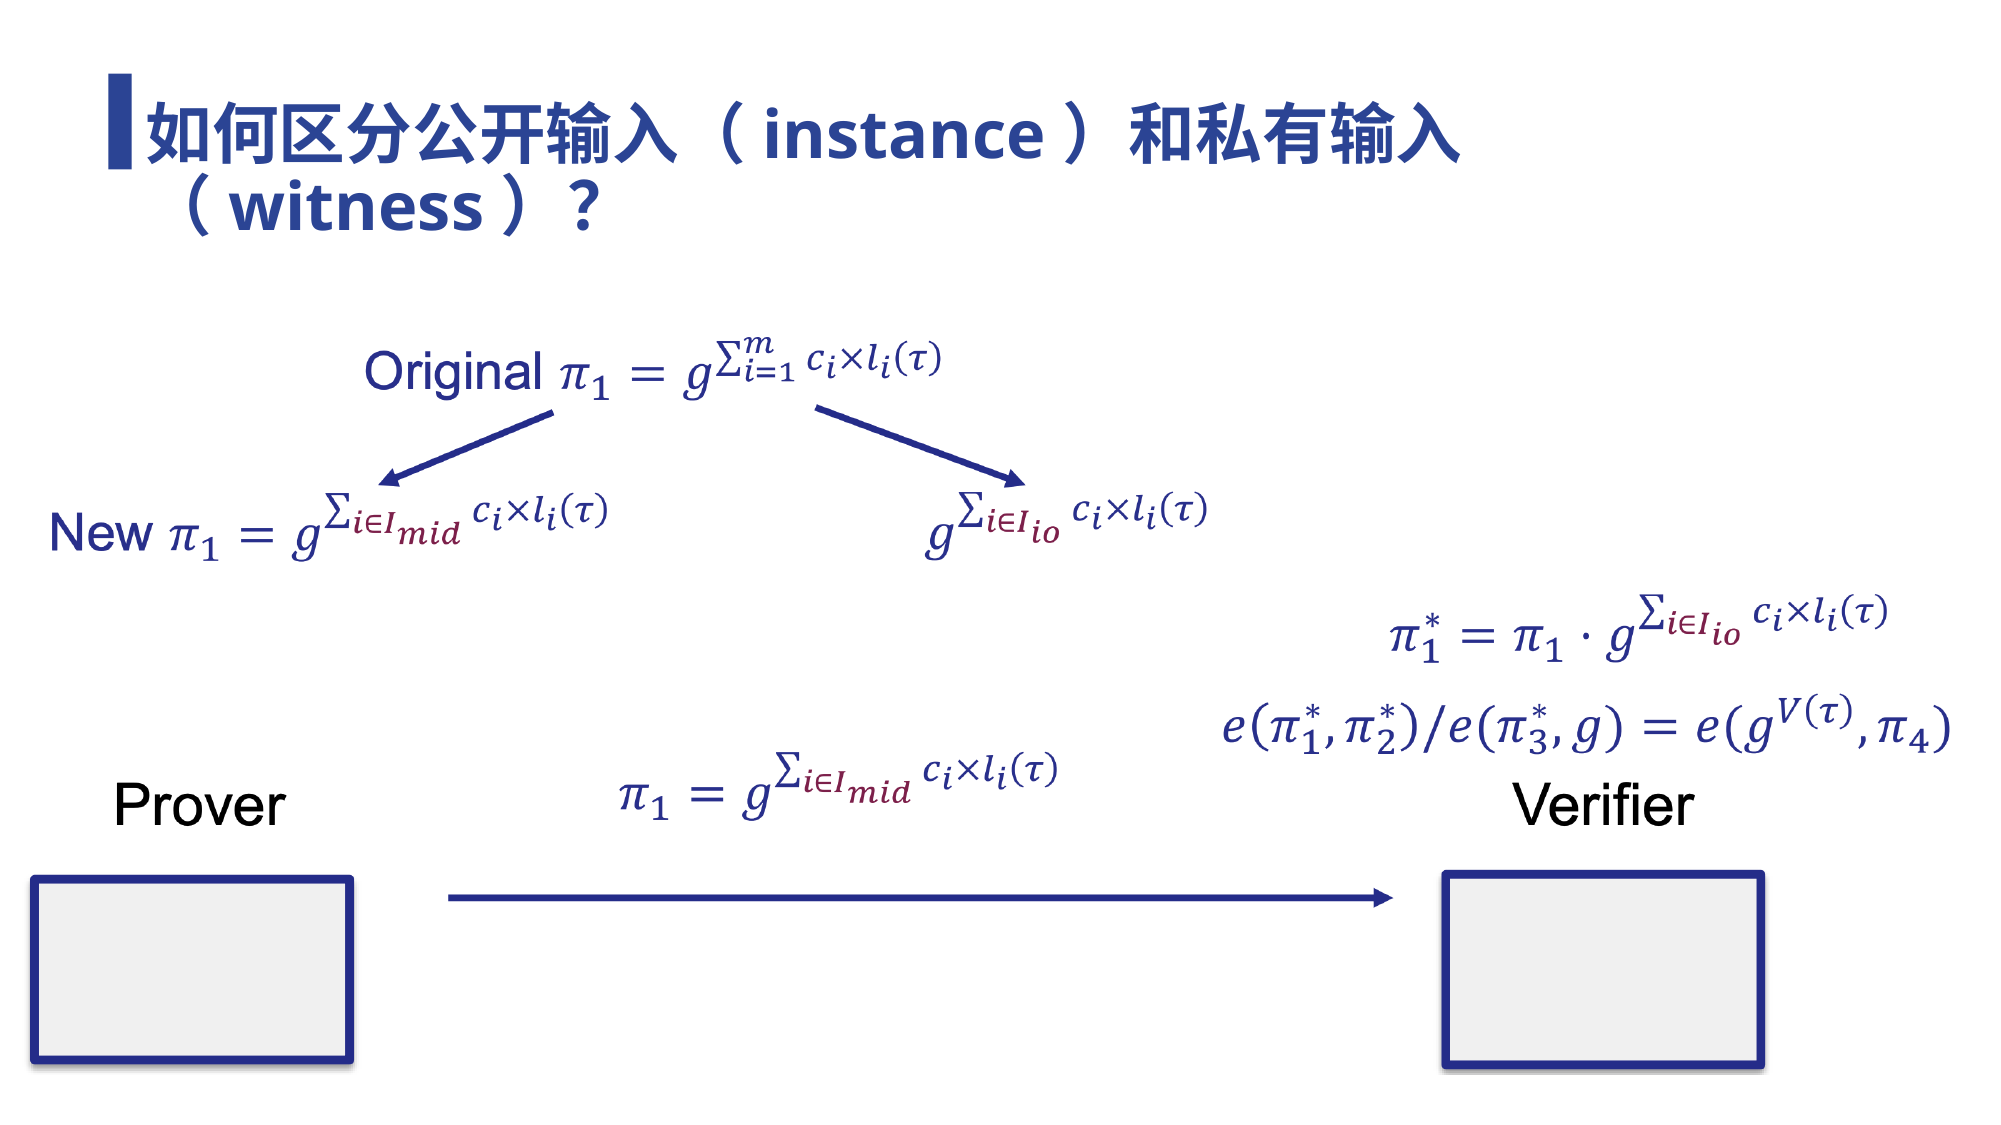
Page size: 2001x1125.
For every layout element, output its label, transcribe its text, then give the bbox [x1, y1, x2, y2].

picture [0, 327, 2000, 1075]
title 如何区分公开输入（instance）和私有输入（witness）？ [130, 93, 1833, 327]
